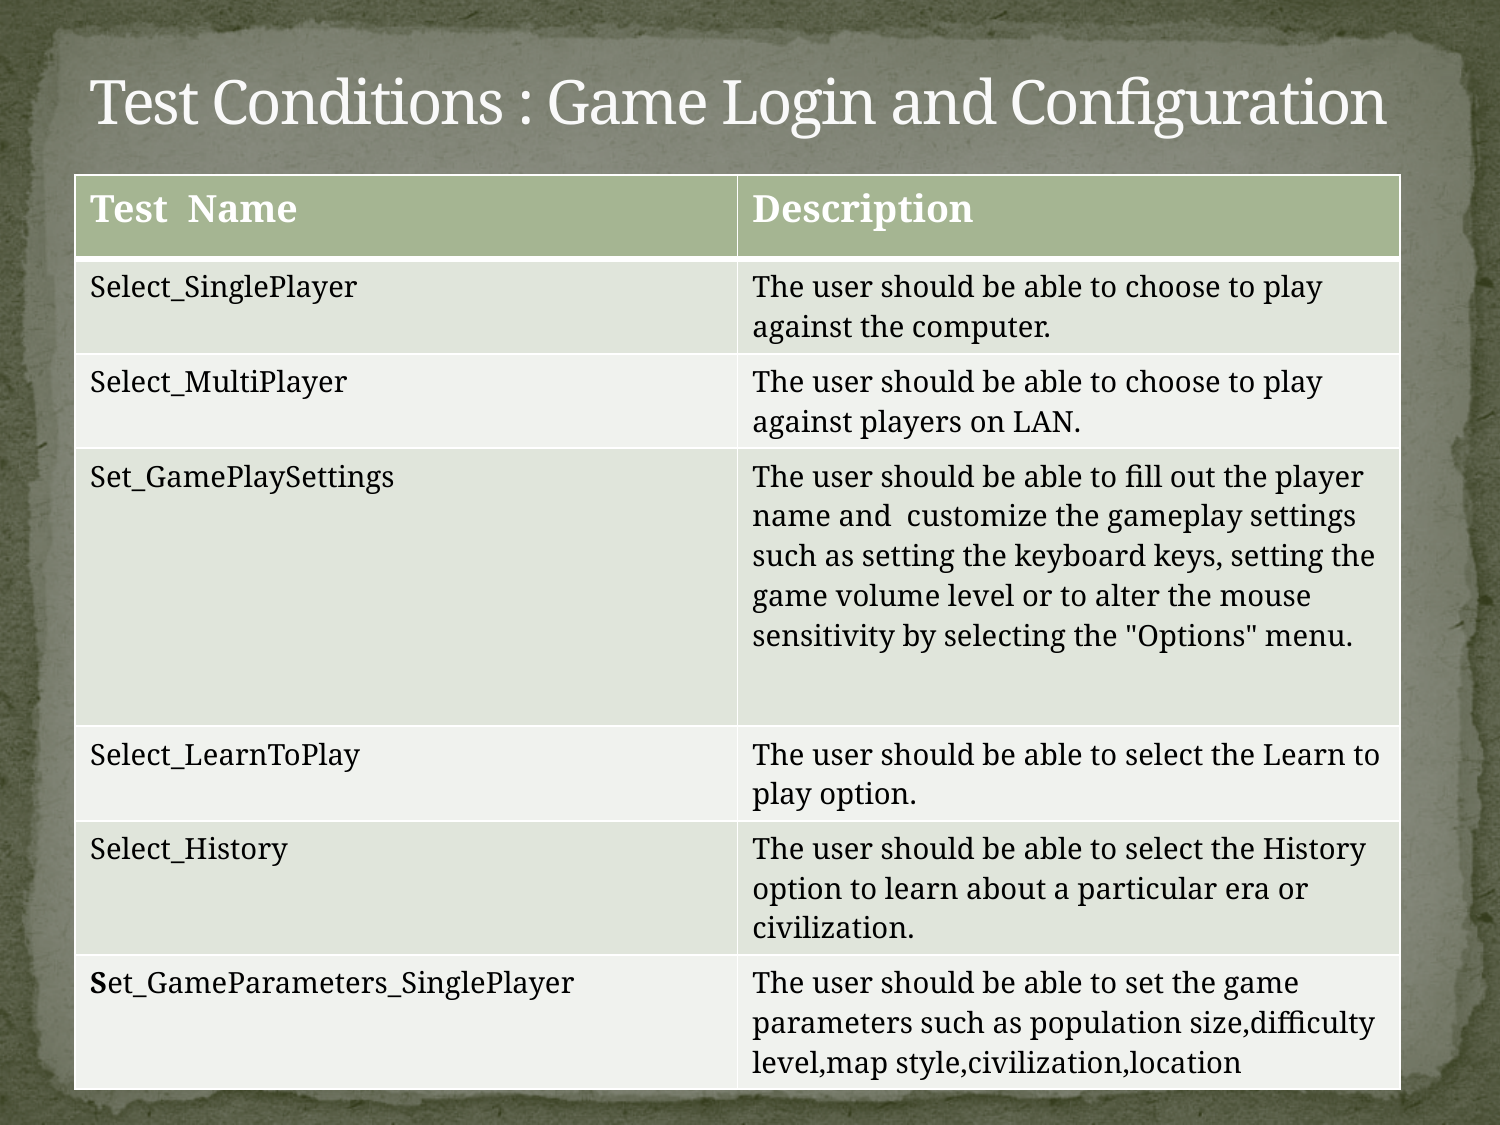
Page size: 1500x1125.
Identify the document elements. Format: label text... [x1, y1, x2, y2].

table_cell The user should be able to fill out the player name and customize the gameplay settings such as setting the keyboard keys, setting the game volume level or to alter the mouse sensitivity by selecting the "Options" menu. [738, 449, 1399, 725]
table_header Test Name [76, 176, 737, 256]
table_cell The user should be able to set the game parameters such as population size,difficulty level,map style,civilization,location [738, 956, 1399, 1088]
table_cell Set_GameParameters_SinglePlayer [76, 956, 737, 1088]
table_cell Select_LearnToPlay [76, 727, 737, 820]
title Test Conditions : Game Login and Configuration [74, 49, 1425, 150]
table_cell The user should be able to select the History option to learn about a particular era or civilization. [738, 822, 1399, 954]
table_cell The user should be able to choose to play against the computer. [738, 262, 1399, 353]
table_cell The user should be able to select the Learn to play option. [738, 727, 1399, 820]
table_cell Select_SinglePlayer [76, 262, 737, 353]
table_cell Select_MultiPlayer [76, 355, 737, 447]
table_header Description [738, 176, 1399, 256]
table_cell Select_History [76, 822, 737, 954]
table_cell The user should be able to choose to play against players on LAN. [738, 355, 1399, 447]
table_cell Set_GamePlaySettings [76, 449, 737, 725]
